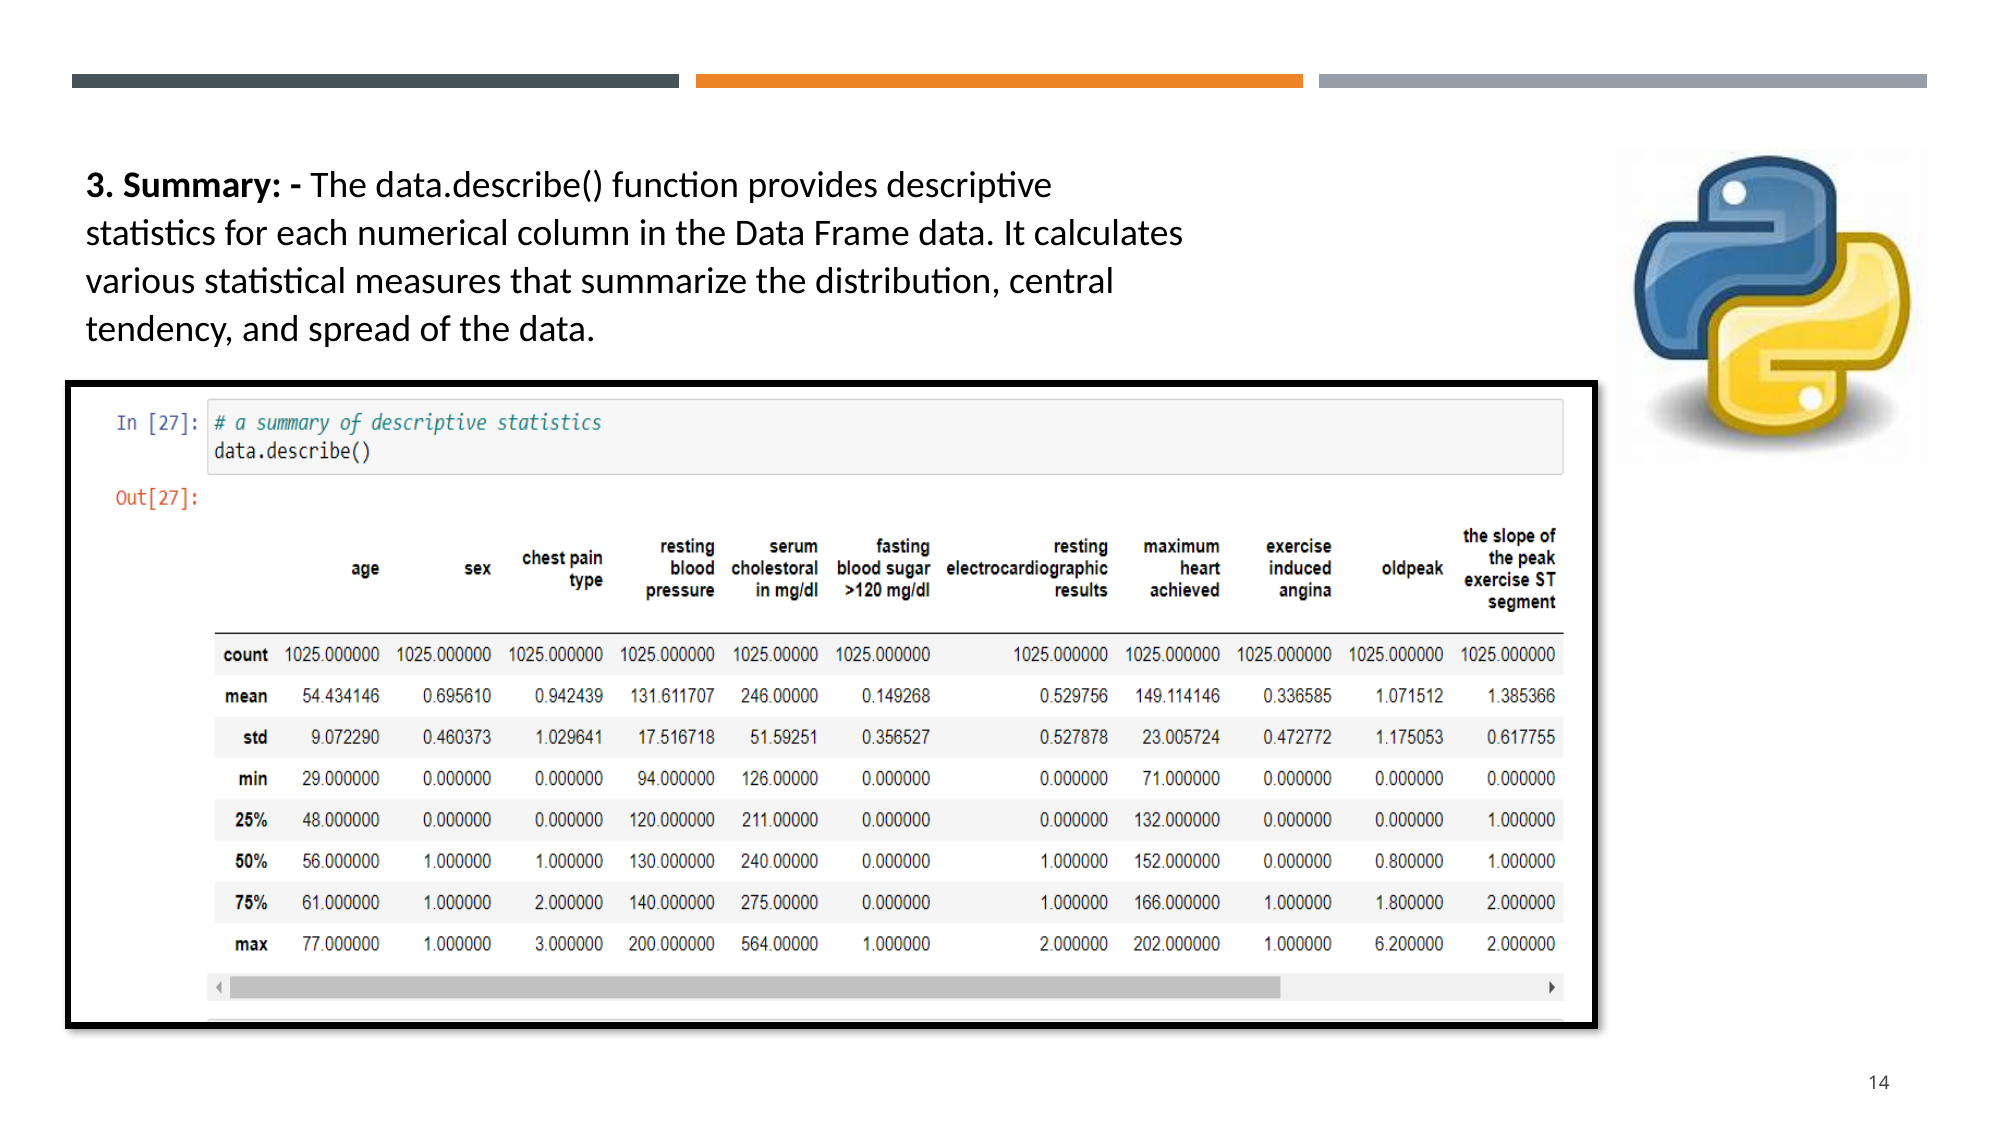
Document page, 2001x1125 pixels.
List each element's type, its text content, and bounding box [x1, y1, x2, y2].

slide_number 14 [1732, 1053, 1905, 1114]
picture [1615, 148, 1930, 463]
picture [70, 386, 1593, 1024]
text_box 3. Summary: - The data.describe() function provides descriptive statistics for each numerical column in the Data Frame data. It calculates various statistical measures that summarize the distribution, central tendency, and spread of the data. [70, 149, 1200, 379]
